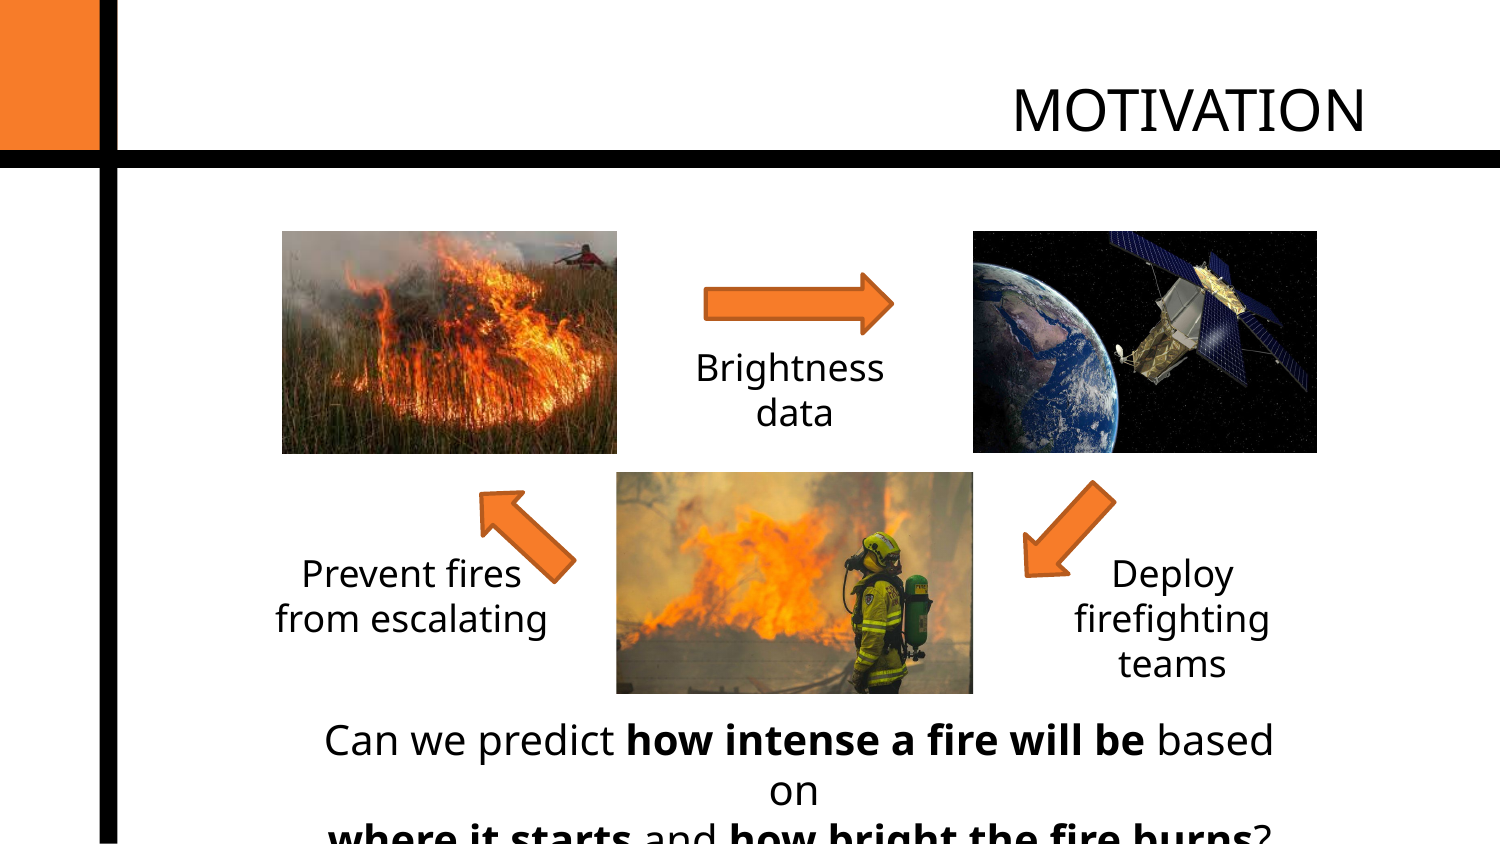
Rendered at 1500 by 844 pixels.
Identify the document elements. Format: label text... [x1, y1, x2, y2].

text_box Brightness data [632, 336, 958, 442]
text_box [1022, 480, 1117, 577]
text_box [479, 490, 558, 542]
text_box MOTIVATION [135, 88, 1383, 128]
text_box [703, 272, 895, 336]
text_box Can we predict how intense a fire will be based on where it starts and how bright the fire burns? [282, 706, 1316, 844]
picture [282, 230, 617, 454]
picture [972, 230, 1317, 454]
picture [616, 471, 974, 695]
text_box [565, 548, 577, 574]
text_box Prevent fires from escalating [259, 542, 565, 648]
text_box Deploy firefighting teams [1025, 543, 1320, 693]
